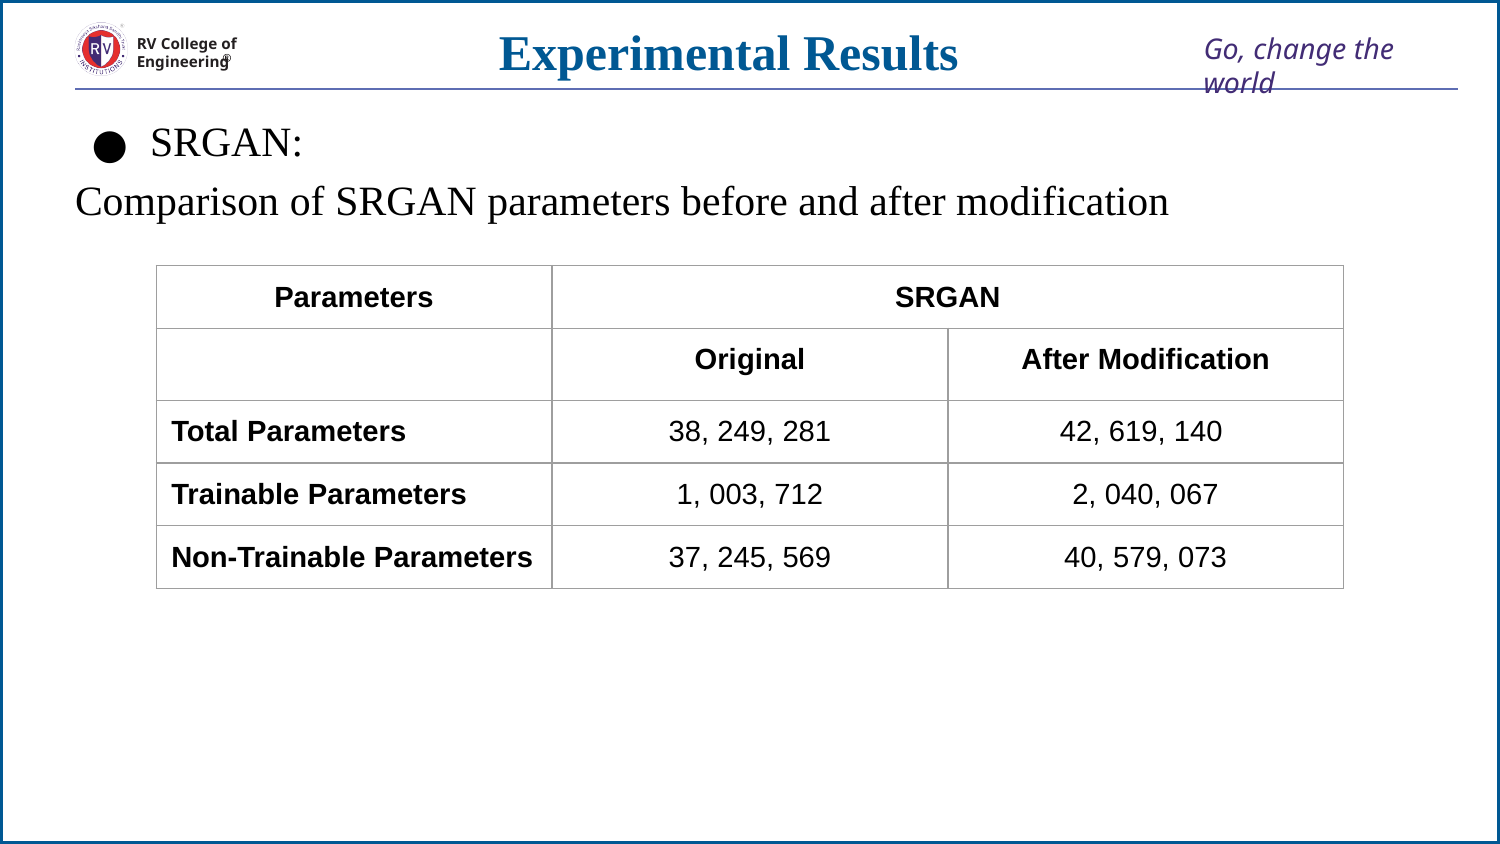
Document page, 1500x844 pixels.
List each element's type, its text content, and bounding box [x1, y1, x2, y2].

table_cell Original [553, 329, 947, 400]
table_cell 42, 619, 140 [949, 401, 1343, 462]
picture [74, 22, 128, 76]
title Experimental Results [255, 20, 1203, 82]
table_cell [157, 329, 551, 400]
table_cell 2, 040, 067 [949, 464, 1343, 525]
table_cell 38, 249, 281 [553, 401, 947, 462]
table_header SRGAN [553, 266, 1343, 328]
table_header Parameters [157, 266, 551, 328]
table_cell 37, 245, 569 [553, 526, 947, 588]
table_cell After Modification [949, 329, 1343, 400]
list SRGAN: Comparison of SRGAN parameters before and after modification [75, 114, 1457, 636]
table_cell Total Parameters [157, 401, 551, 462]
table_cell Non-Trainable Parameters [157, 526, 551, 588]
table_cell 40, 579, 073 [949, 526, 1343, 588]
table_cell Trainable Parameters [157, 464, 551, 525]
table_cell 1, 003, 712 [553, 464, 947, 525]
